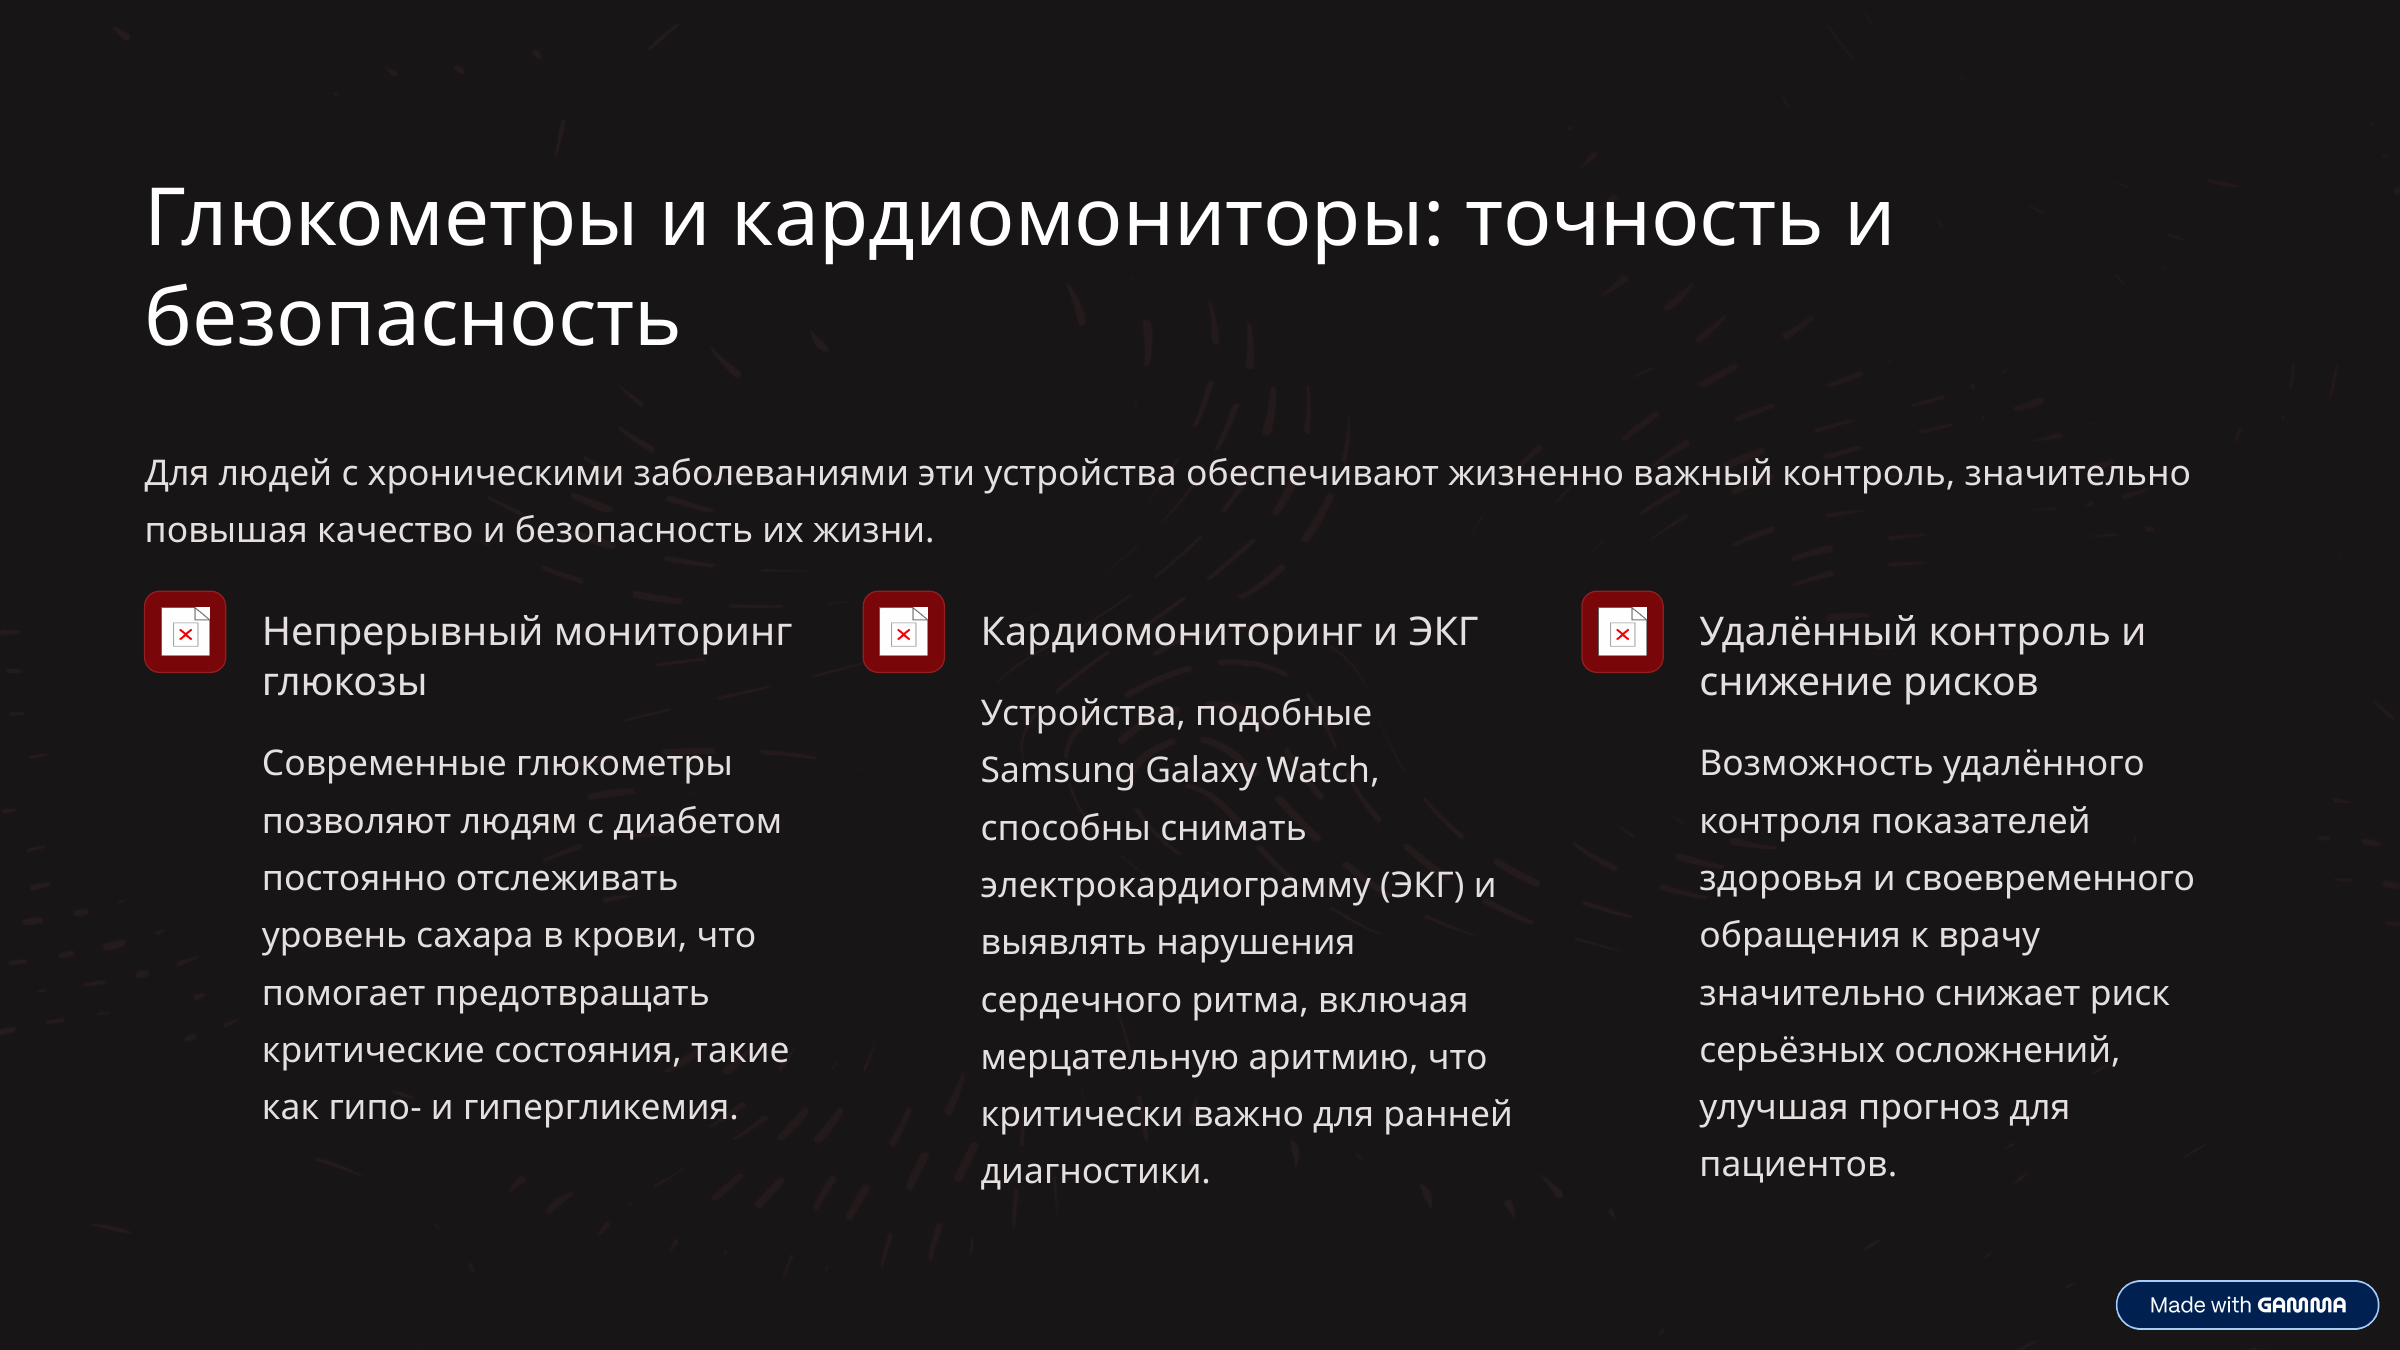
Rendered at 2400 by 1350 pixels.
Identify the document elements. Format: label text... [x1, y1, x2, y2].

text_box [863, 591, 945, 673]
text_box [144, 591, 226, 673]
text_box Современные глюкометры позволяют людям с диабетом постоянно отслеживать уровень сахара в крови, что помогает предотвращать критические состояния, такие как гипо- и гипергликемия. [261, 725, 819, 1131]
text_box Непрерывный мониторинг глюкозы [261, 603, 819, 704]
text_box Удалённый контроль и снижение рисков [1699, 603, 2256, 704]
picture [161, 607, 210, 656]
picture [879, 607, 928, 656]
text_box Глюкометры и кардиомониторы: точность и безопасность [144, 161, 2256, 363]
text_box Кардиомониторинг и ЭКГ [980, 603, 1478, 654]
text_box Возможность удалённого контроля показателей здоровья и своевременного обращения к врачу значительно снижает риск серьёзных осложнений, улучшая прогноз для пациентов. [1699, 725, 2256, 1189]
picture [1598, 607, 1647, 656]
text_box [1581, 591, 1664, 673]
text_box Устройства, подобные Samsung Galaxy Watch, способны снимать электрокардиограмму (ЭКГ) и выявлять нарушения сердечного ритма, включая мерцательную аритмию, что критически важно для ранней диагностики. [980, 675, 1537, 1138]
text_box Для людей с хроническими заболеваниями эти устройства обеспечивают жизненно важный контроль, значительно повышая качество и безопасность их жизни. [144, 434, 2256, 551]
picture [2106, 1271, 2389, 1339]
